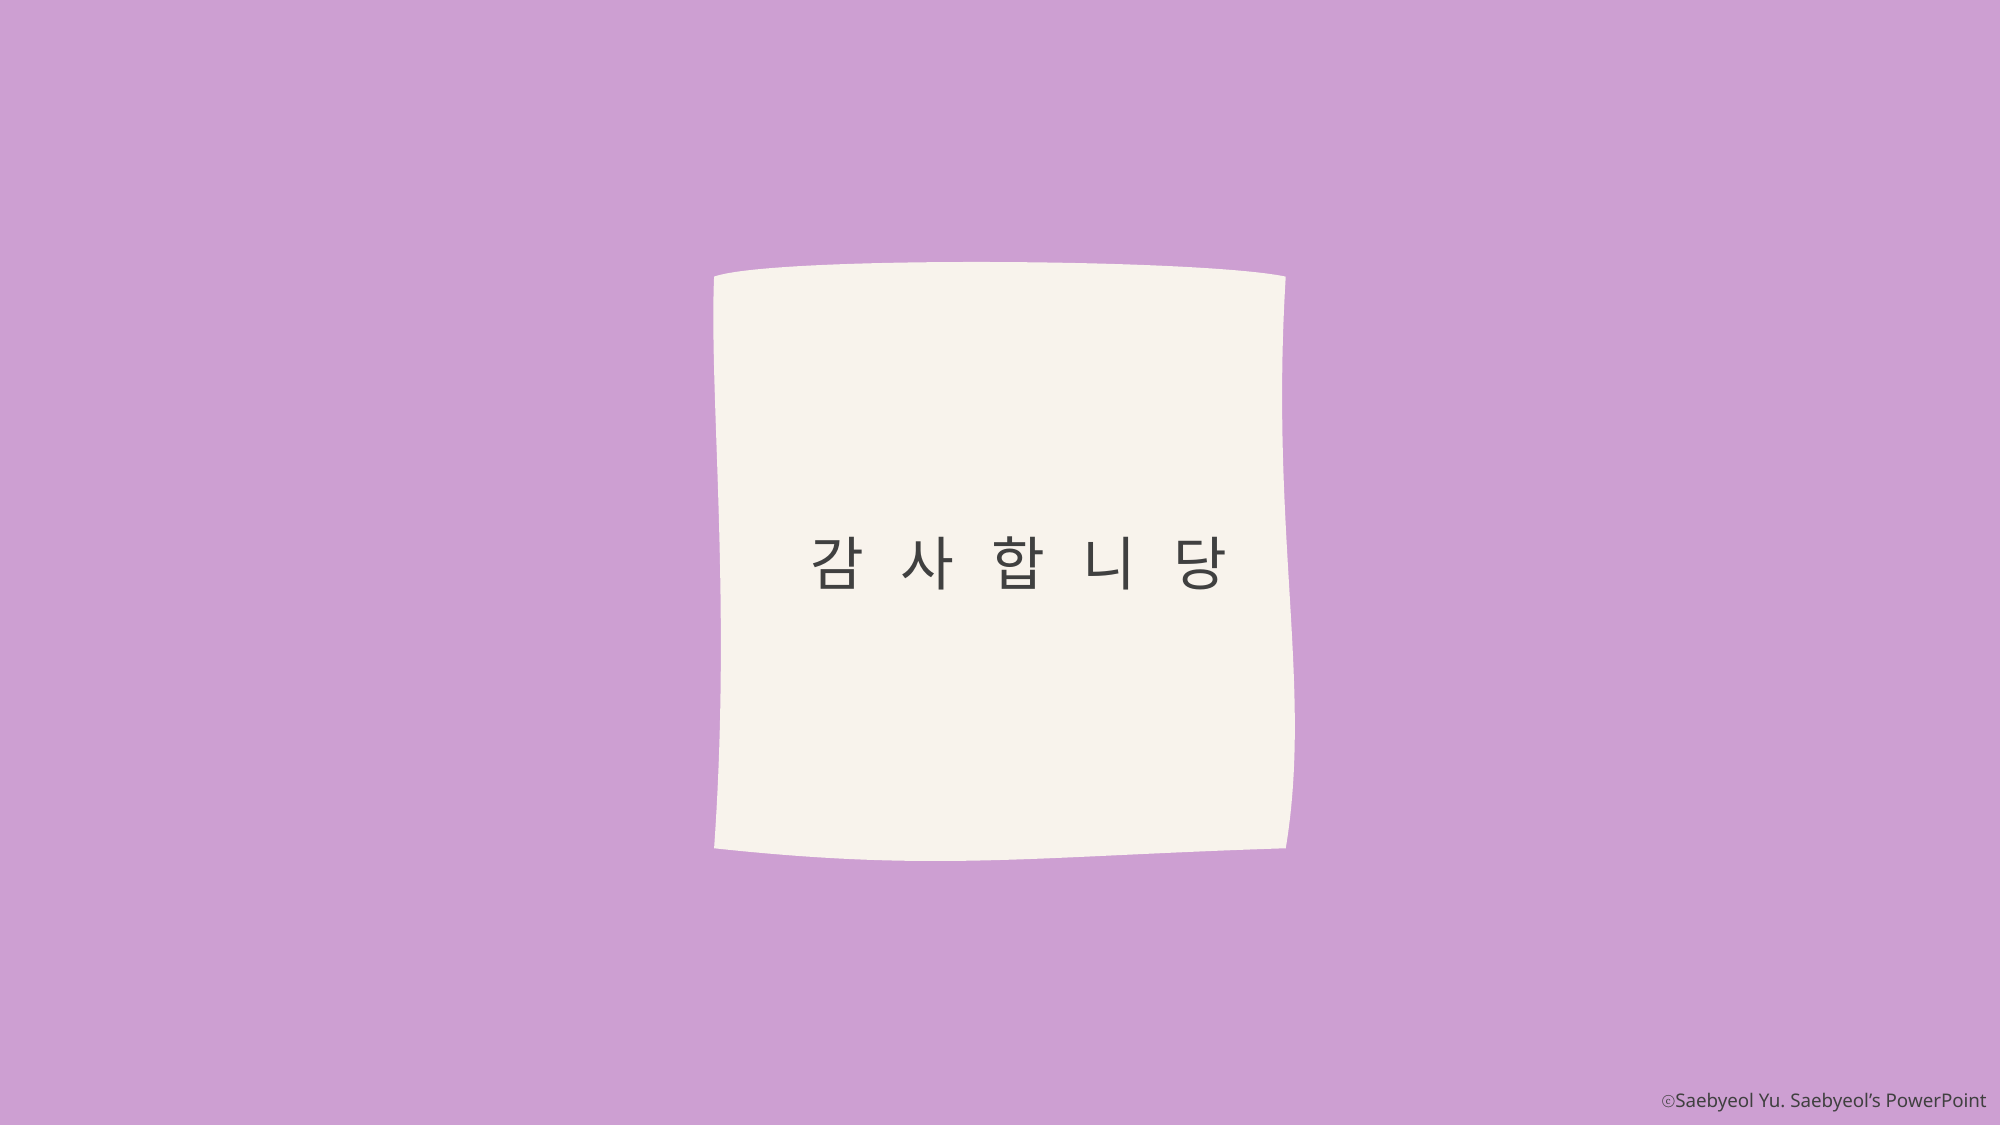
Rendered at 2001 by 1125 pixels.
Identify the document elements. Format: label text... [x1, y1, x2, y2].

text_box 감사합니당 [795, 519, 1243, 605]
text_box [702, 261, 1295, 861]
